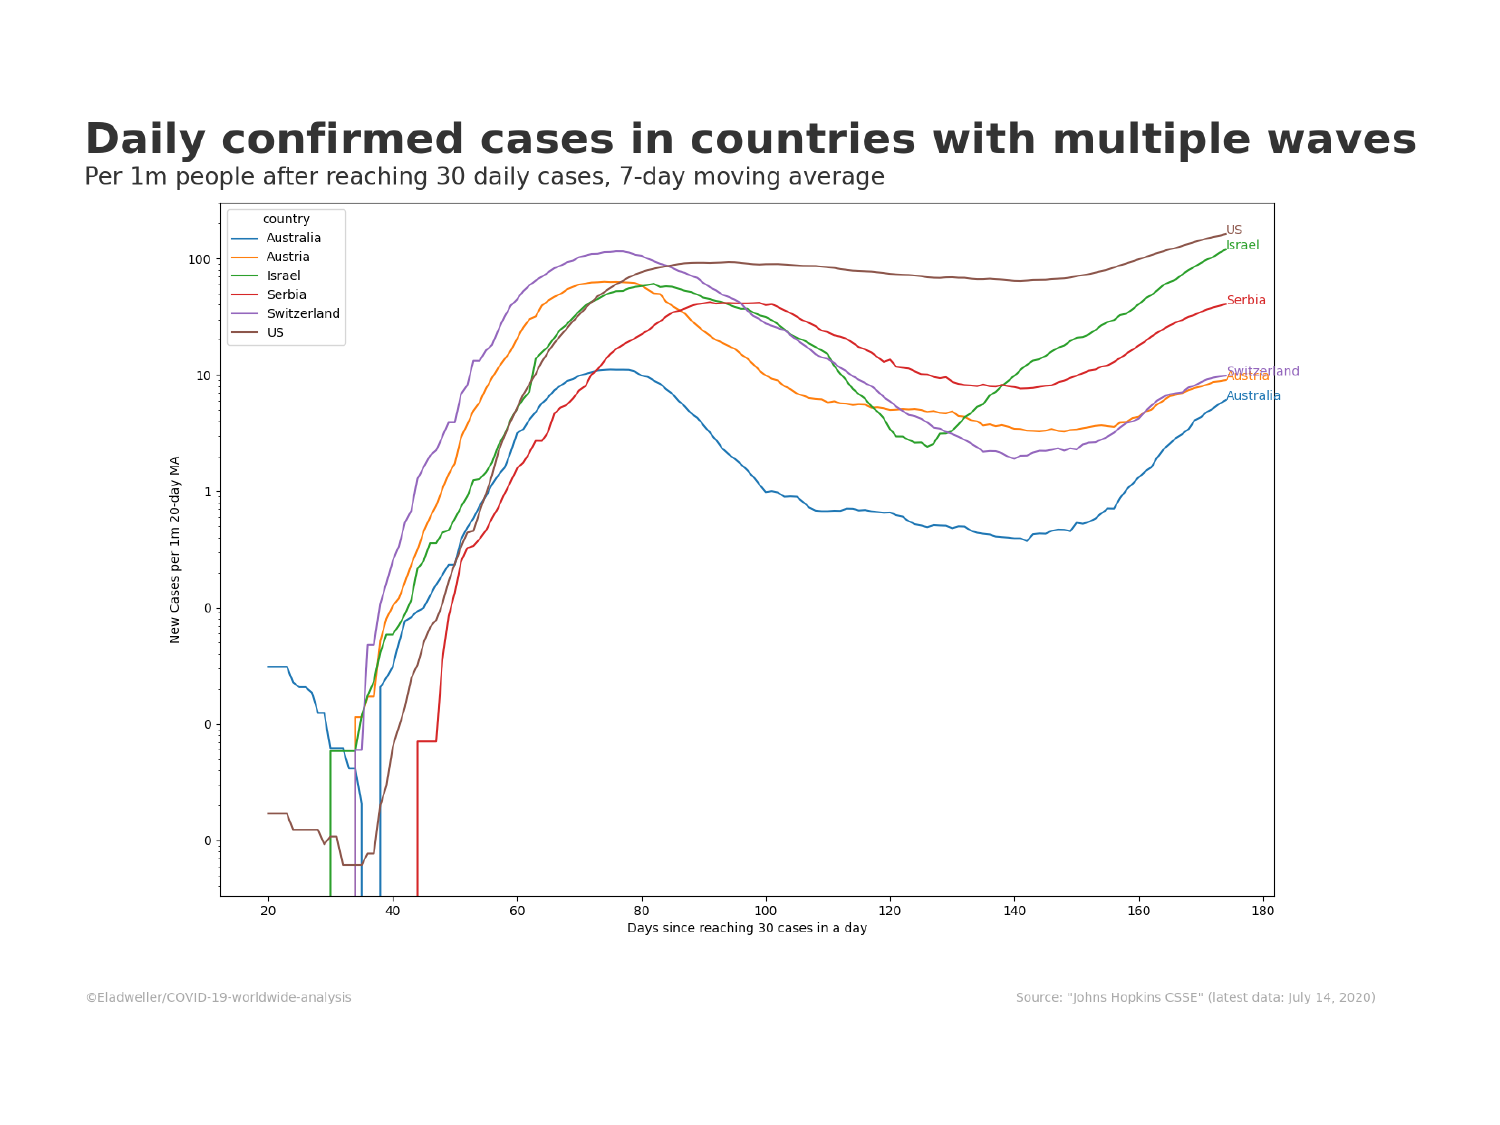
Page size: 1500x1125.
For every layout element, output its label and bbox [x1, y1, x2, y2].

picture [74, 112, 1426, 1013]
